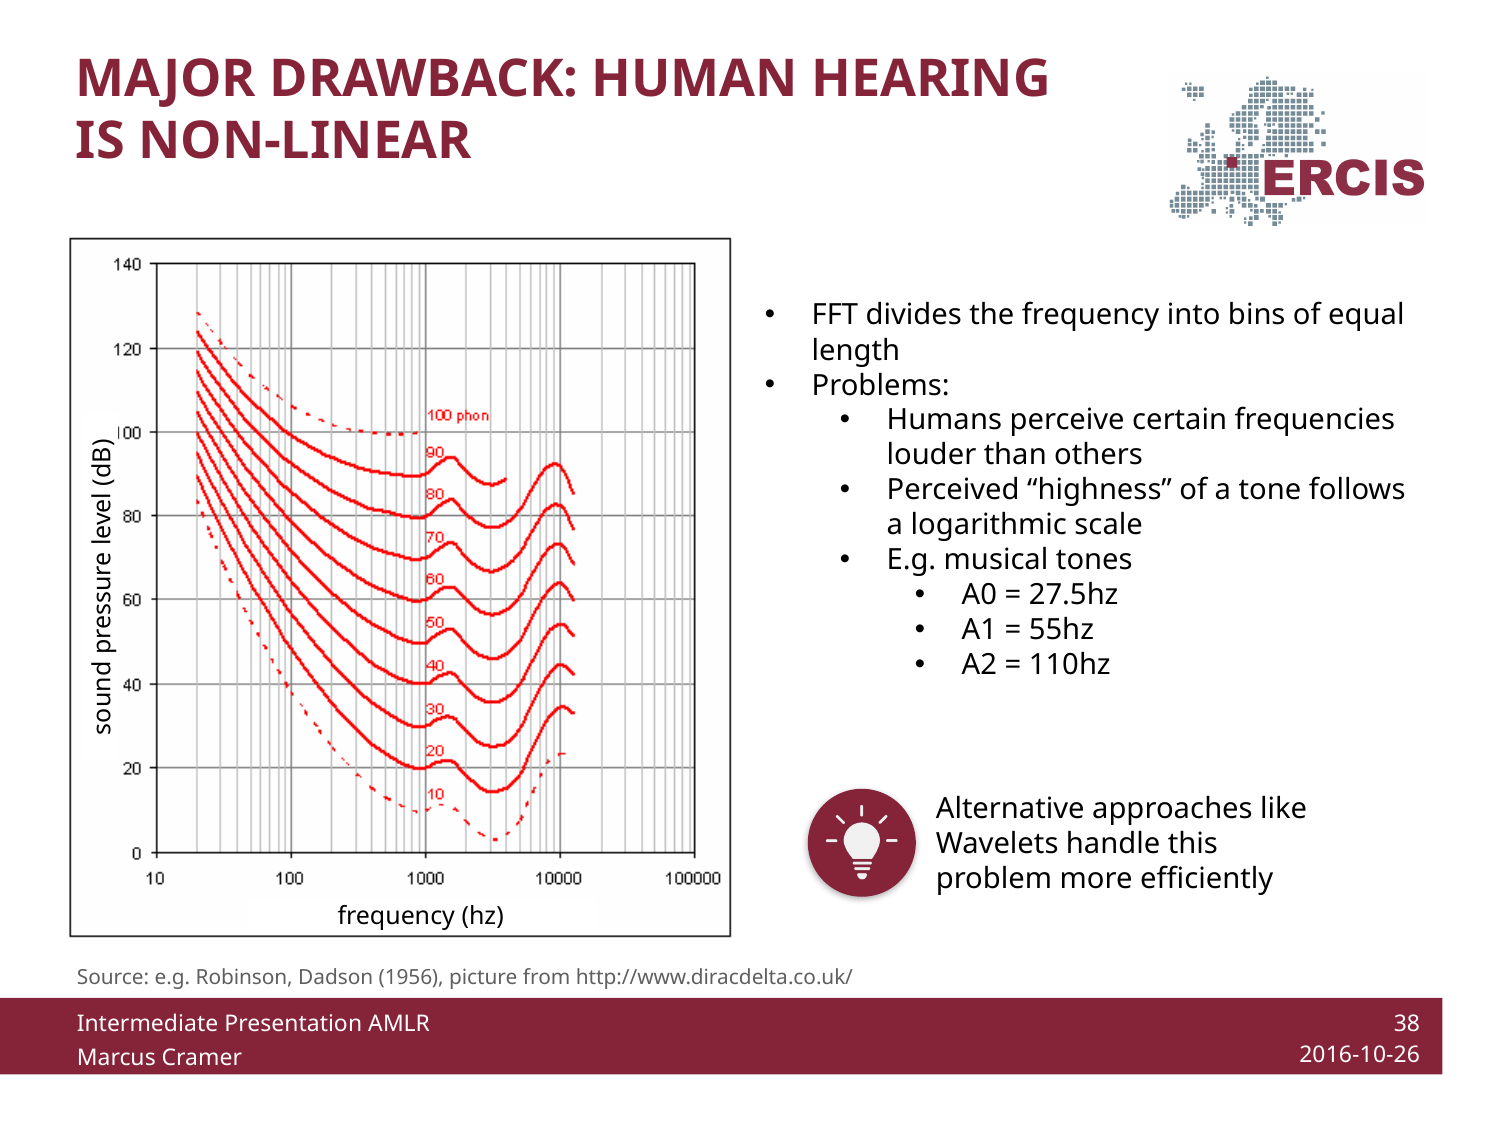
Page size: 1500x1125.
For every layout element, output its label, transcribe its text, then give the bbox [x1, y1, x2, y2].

title Major drawback: Human hearing is non-linear [61, 36, 1128, 116]
list Source: e.g. Robinson, Dadson (1956), picture from http://www.diracdelta.co.uk/ [62, 956, 1433, 1000]
text_box Alternative approaches like Wavelets handle this problem more efficiently [921, 781, 1335, 902]
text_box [807, 788, 917, 898]
text_box FFT divides the frequency into bins of equal length Problems: Humans perceive certain frequencies louder than others Perceived “highness” of a tone follows a logarithmic scale E.g. musical tones A0 = 27.5hz A1 = 55hz A2 = 110hz [750, 288, 1442, 688]
picture [61, 232, 739, 945]
picture [1167, 72, 1426, 229]
